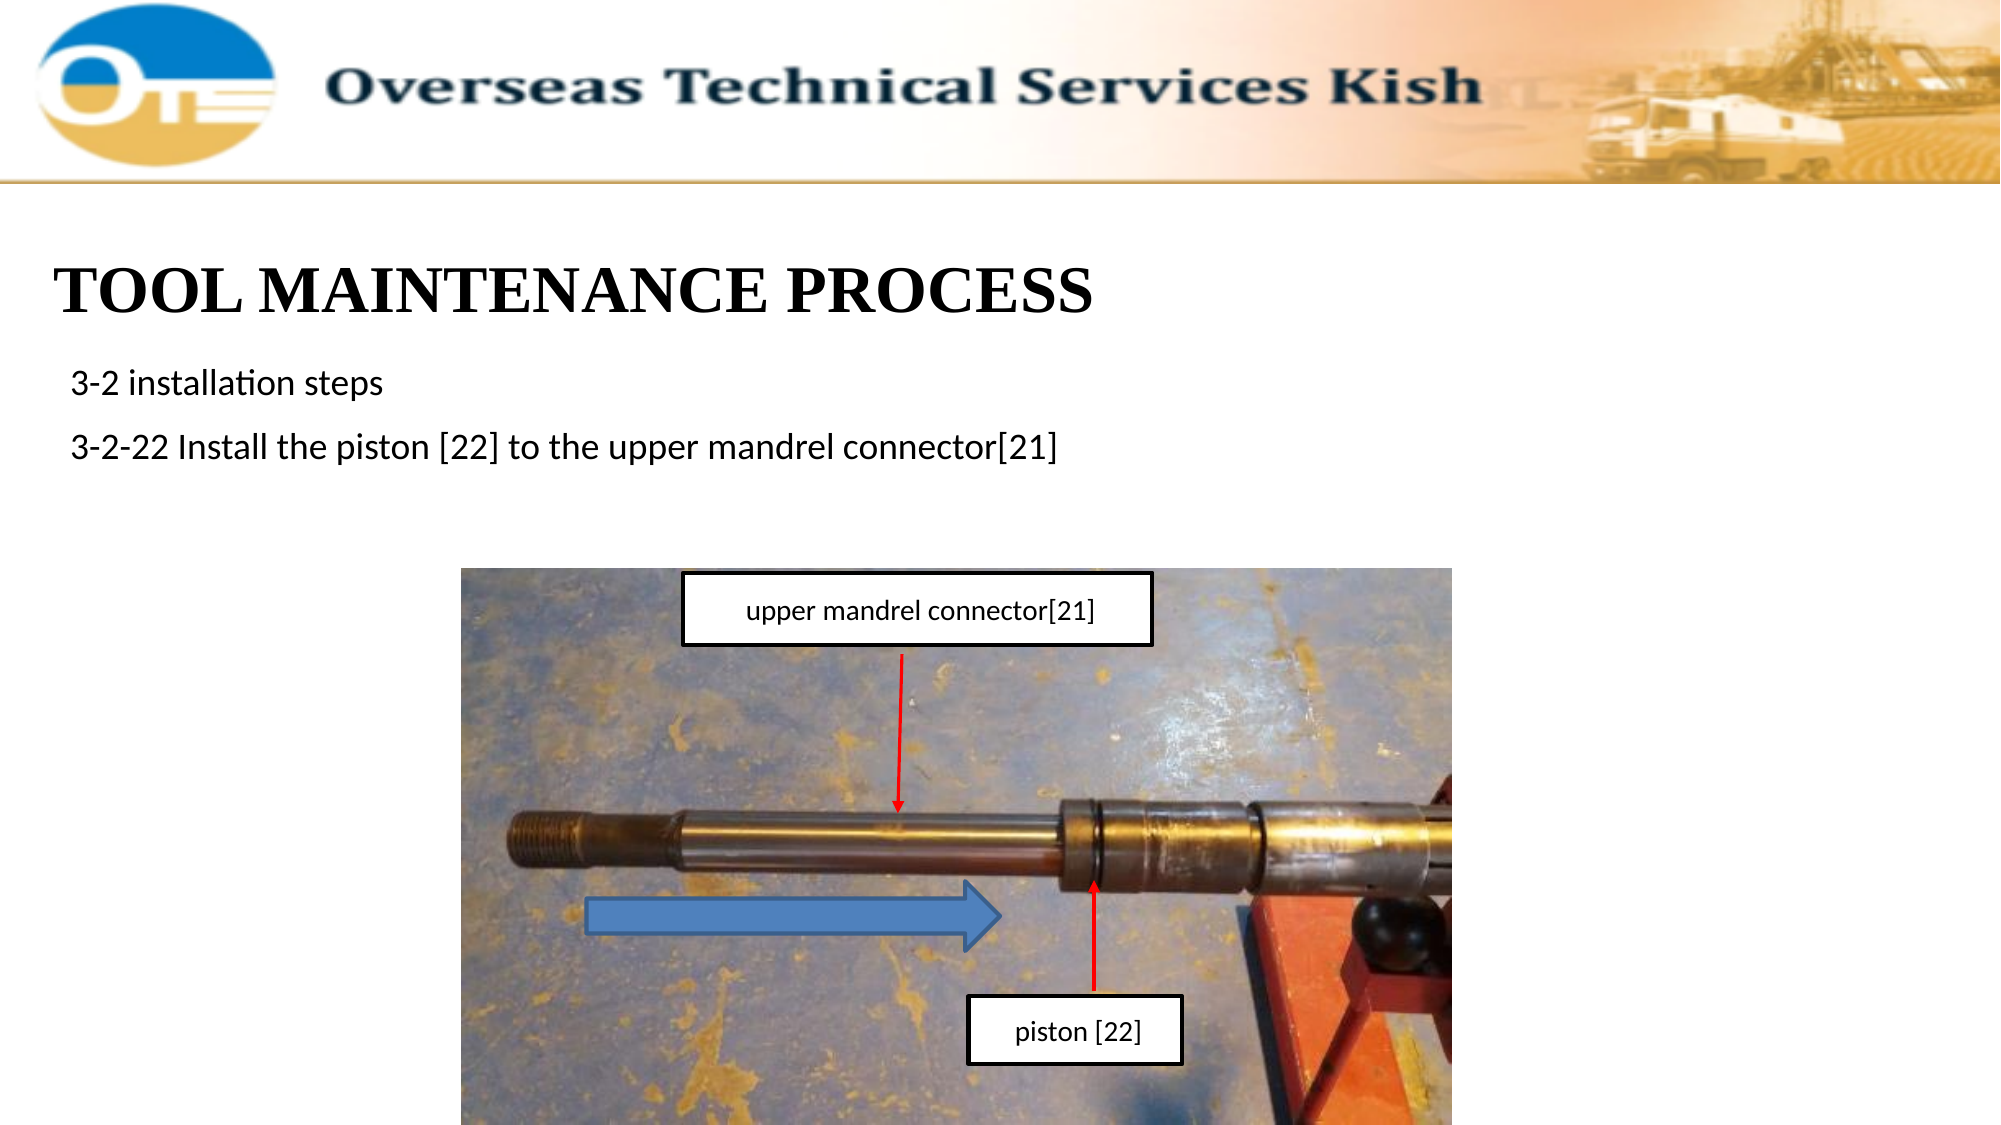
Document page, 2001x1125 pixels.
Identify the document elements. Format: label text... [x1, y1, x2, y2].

title Tool maintenance process [39, 195, 1452, 398]
text_box 3-2-22 Install the piston [22] to the upper mandrel connector[21] [55, 414, 1810, 474]
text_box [897, 653, 903, 814]
picture [0, 0, 2000, 184]
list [460, 568, 1452, 1125]
text_box 3-2 installation steps [55, 350, 628, 411]
